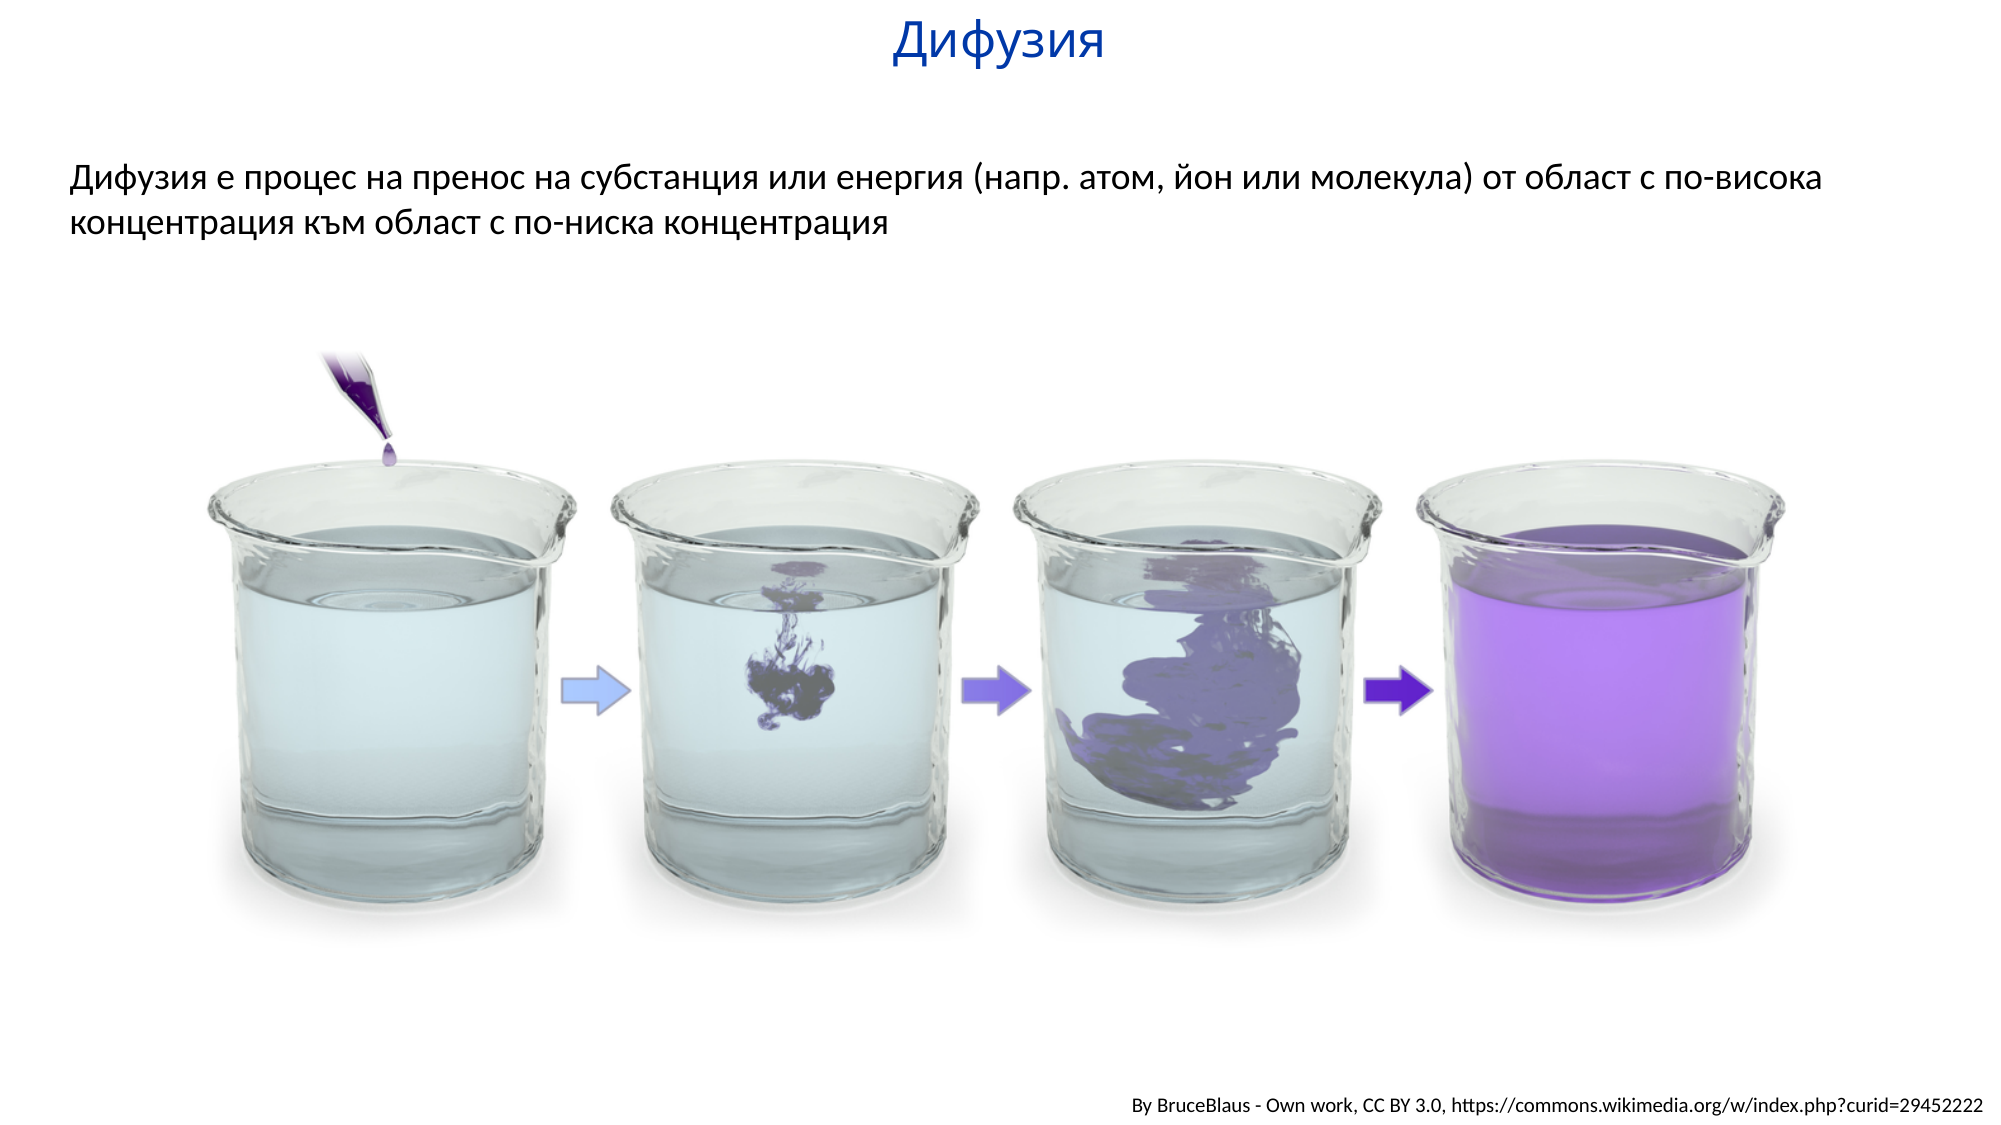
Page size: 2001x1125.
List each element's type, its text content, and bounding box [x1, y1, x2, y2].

text_box Дифузия е процес на пренос на субстанция или енергия (напр. атом, йон или молекула) от област с по-висока концентрация към област с по-ниска концентрация [54, 144, 1900, 250]
text_box By BruceBlaus - Own work, CC BY 3.0, https://commons.wikimedia.org/w/index.php?curid=29452222 [1117, 1084, 2000, 1125]
picture [190, 339, 1810, 950]
text_box Дифузия [249, 0, 1750, 89]
